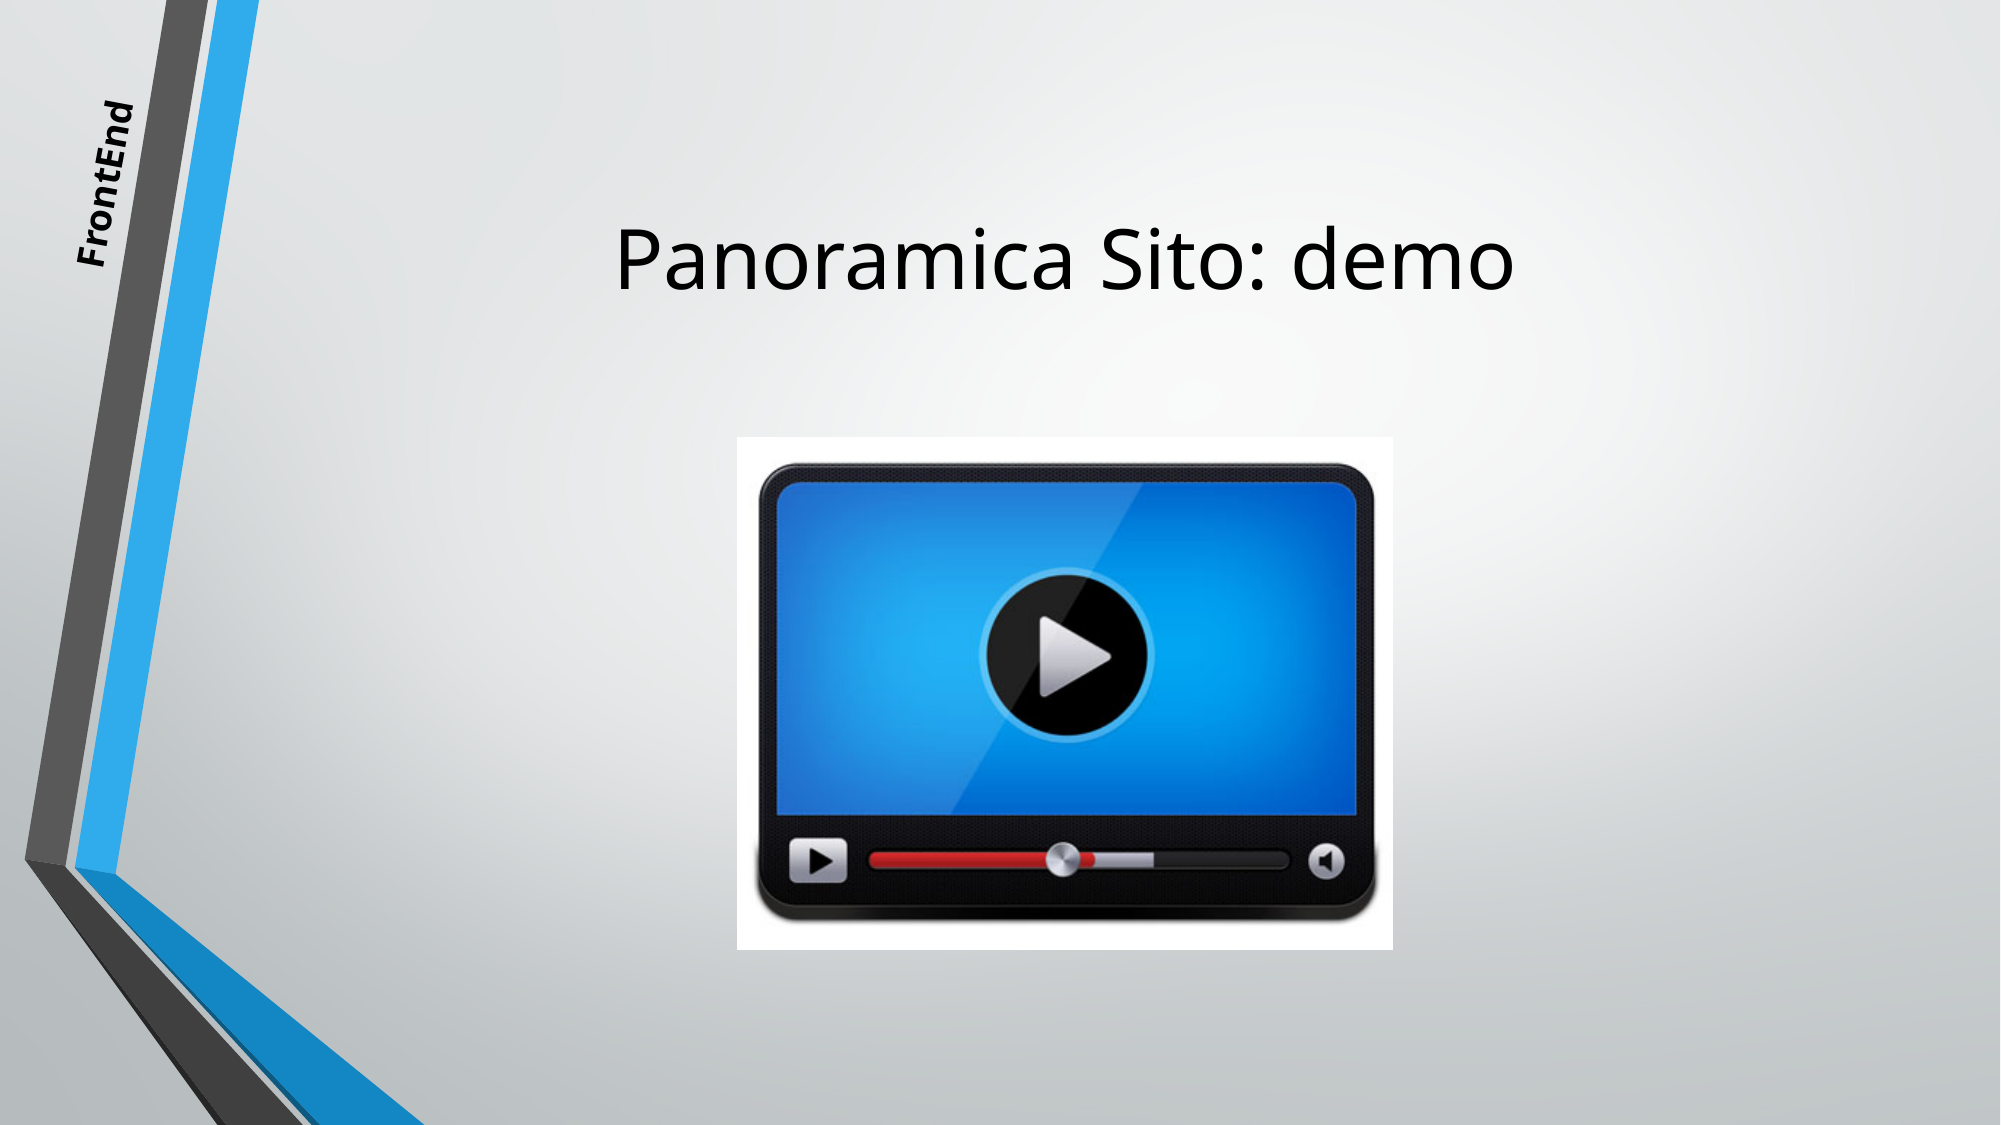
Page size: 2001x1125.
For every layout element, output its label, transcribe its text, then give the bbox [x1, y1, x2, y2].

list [737, 437, 1393, 951]
title Panoramica Sito: demo [243, 112, 1887, 400]
text_box FrontEnd [55, 79, 152, 288]
